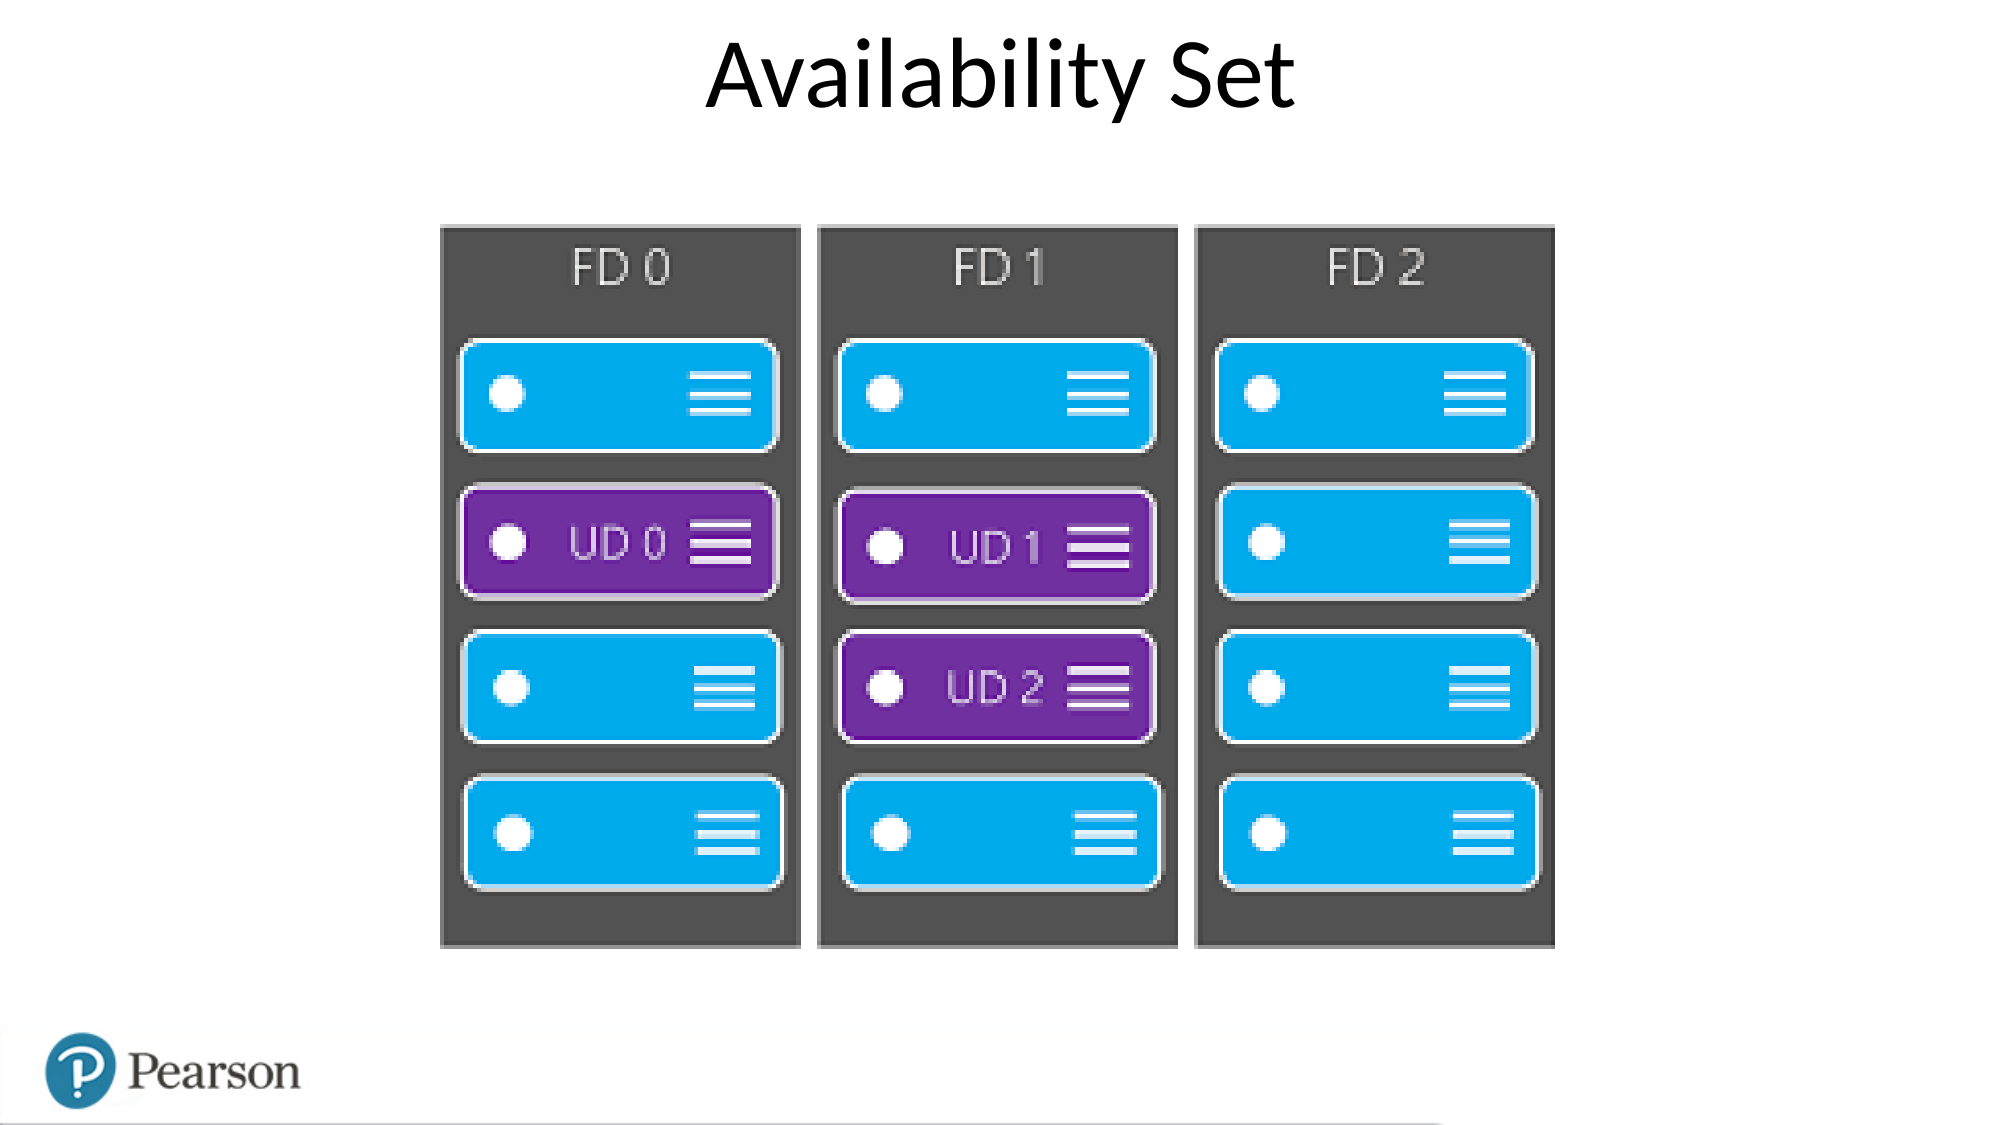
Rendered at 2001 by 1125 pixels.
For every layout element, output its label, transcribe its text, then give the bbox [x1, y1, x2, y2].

picture [0, 0, 2000, 1125]
title Availability Set [176, 0, 1828, 123]
